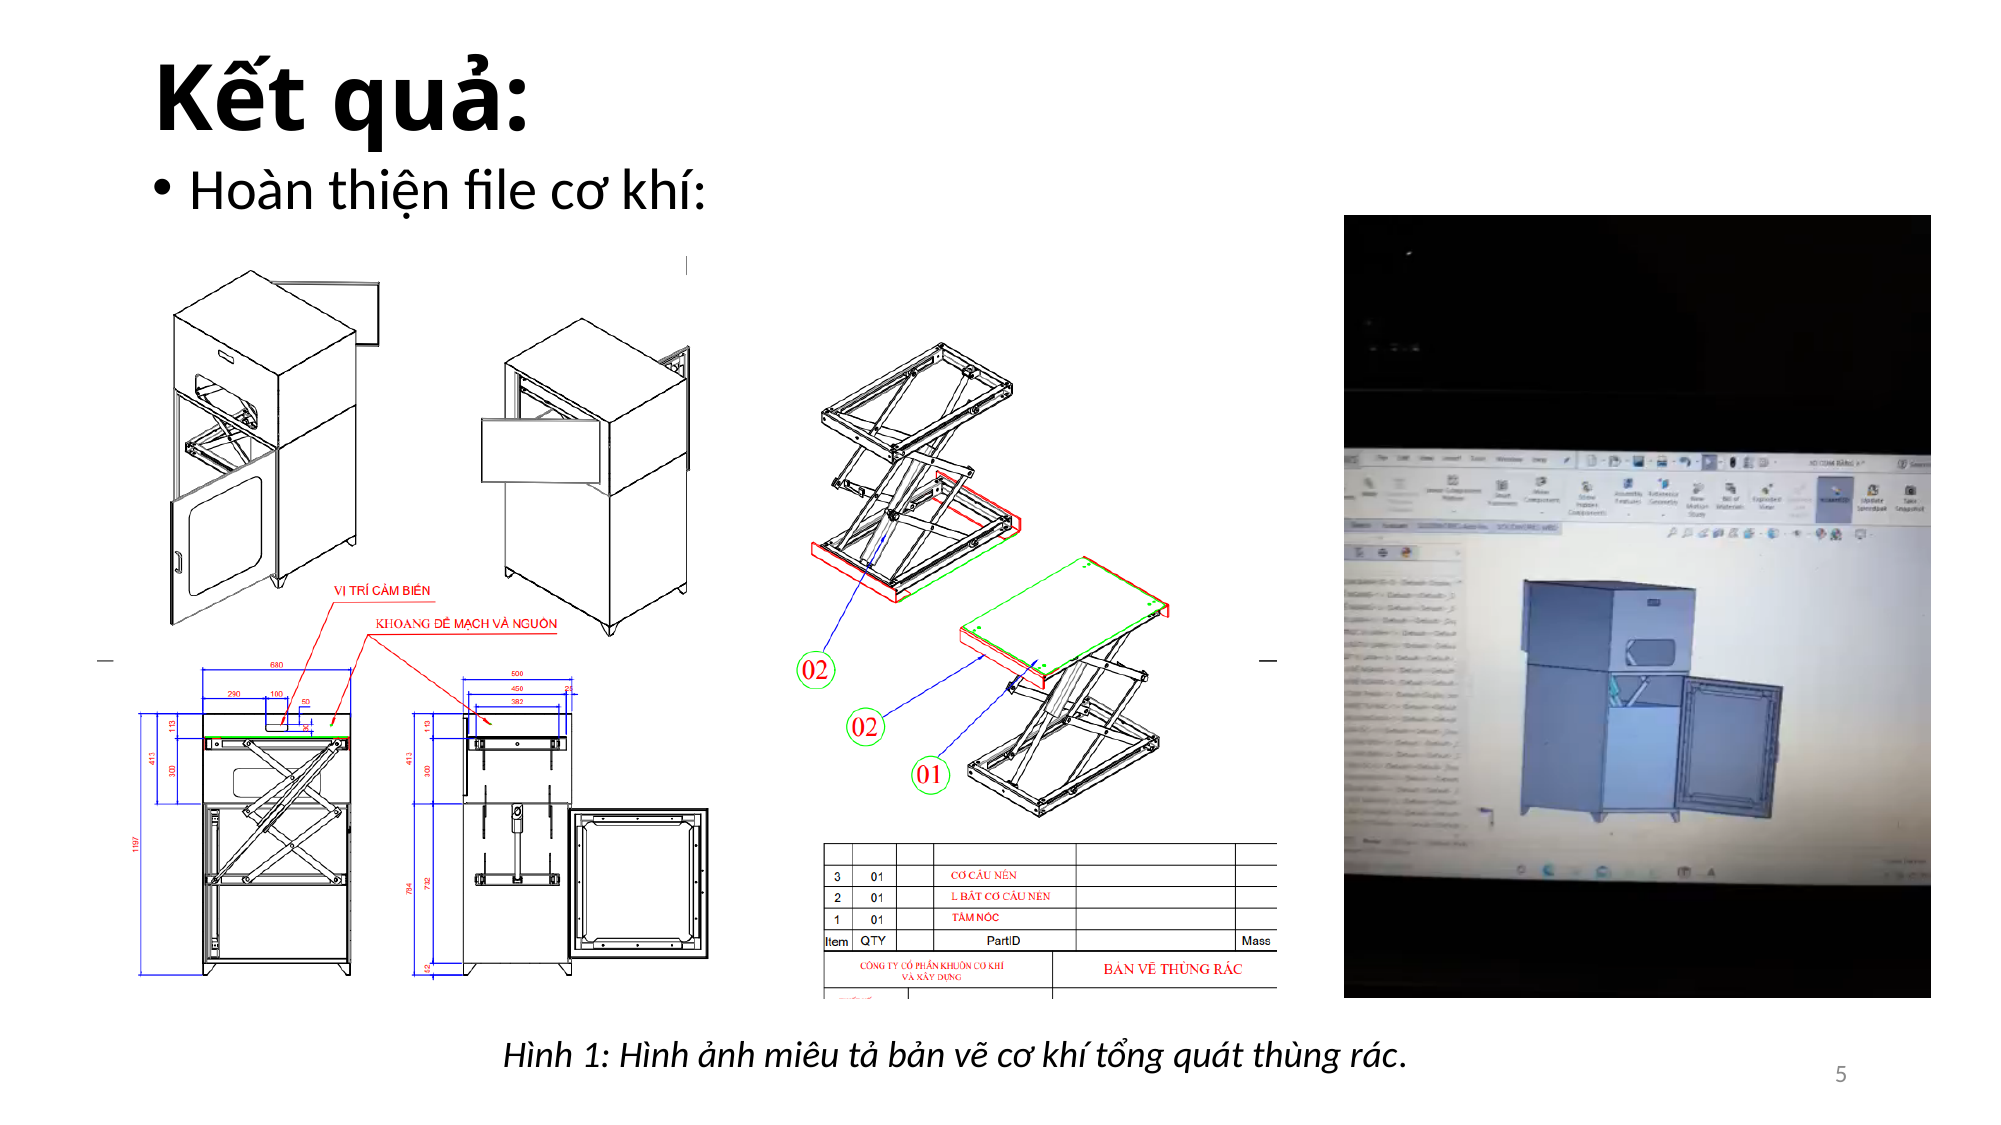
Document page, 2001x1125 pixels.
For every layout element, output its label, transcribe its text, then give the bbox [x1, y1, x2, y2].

text_box Hình 1: Hình ảnh miêu tả bản vẽ cơ khí tổng quát thùng rác. [488, 1022, 1512, 1083]
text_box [1343, 214, 1932, 999]
list Hoàn thiện file cơ khí: [137, 151, 1863, 999]
slide_number 5 [1412, 1042, 1863, 1103]
title Kết quả: [137, 35, 1863, 151]
picture [97, 255, 1277, 999]
